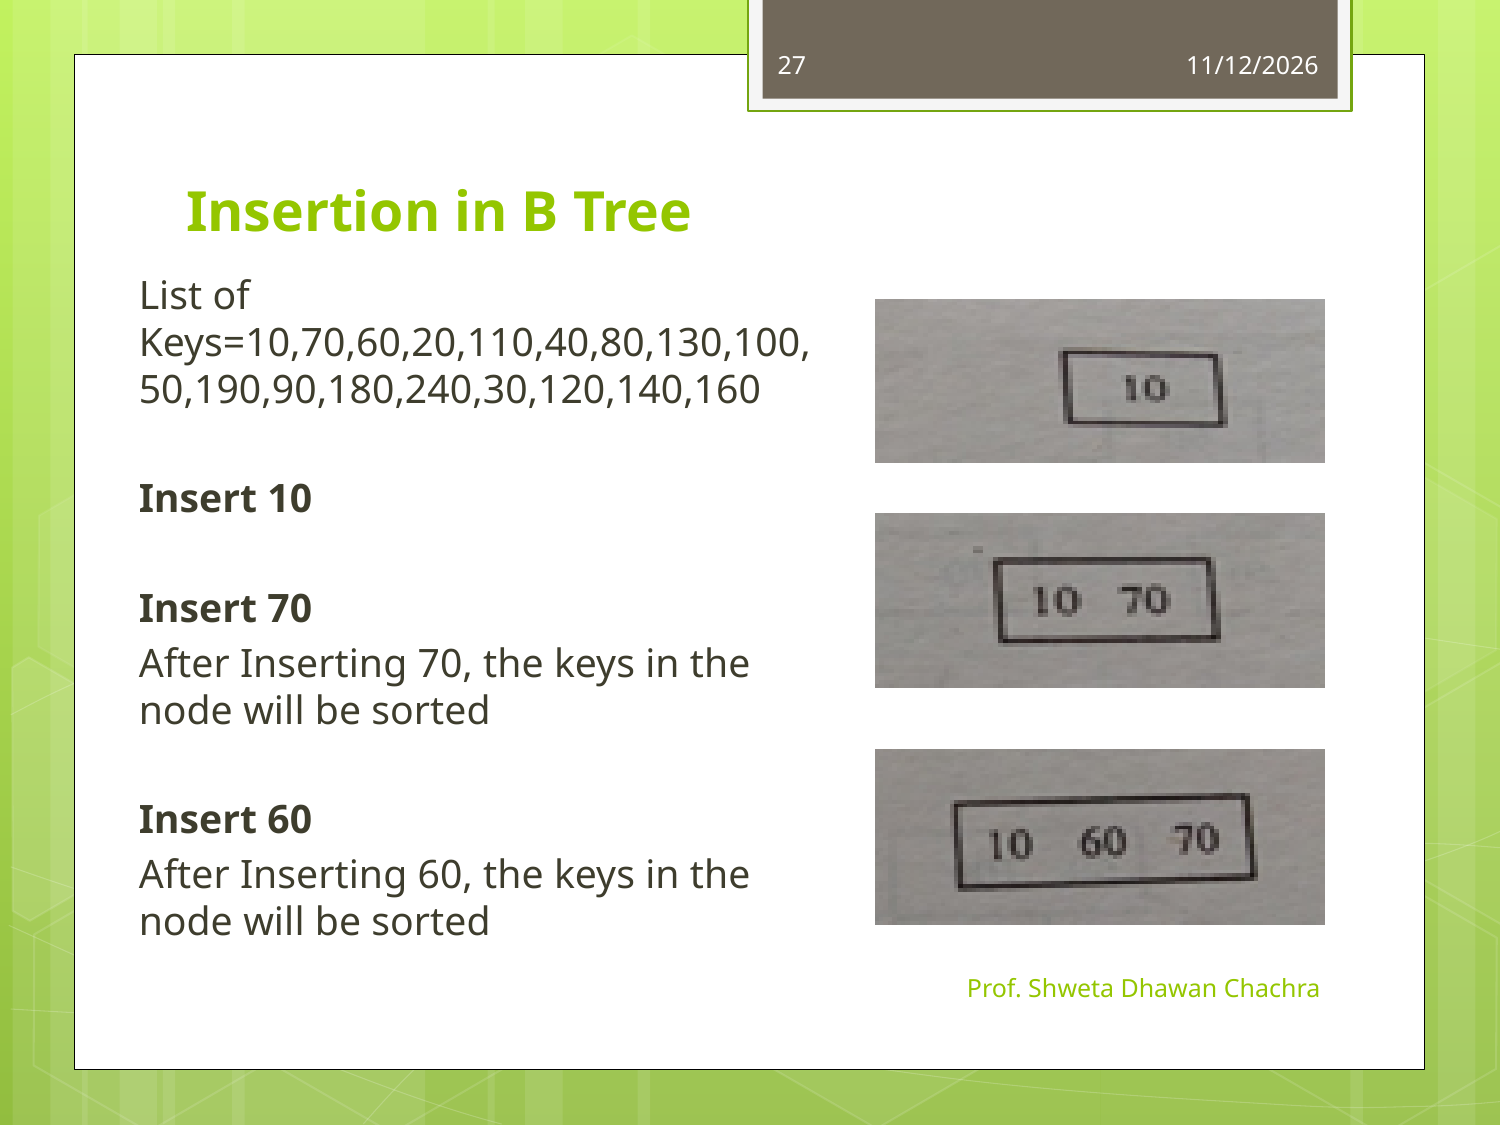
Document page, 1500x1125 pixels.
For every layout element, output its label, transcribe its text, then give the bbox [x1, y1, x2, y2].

text_box List of Keys=10,70,60,20,110,40,80,130,100,50,190,90,180,240,30,120,140,160 Insert 10 Insert 70 After Inserting 70, the keys in the node will be sorted Insert 60 After Inserting 60, the keys in the node will be sorted [112, 262, 850, 957]
picture [874, 513, 1326, 689]
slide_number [983, 36, 1334, 97]
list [874, 299, 1326, 463]
slide_number 27 [762, 36, 982, 97]
picture [874, 749, 1326, 926]
footer Prof. Shweta Dhawan Chachra [761, 960, 1336, 1020]
title Insertion in B Tree [171, 168, 1324, 250]
